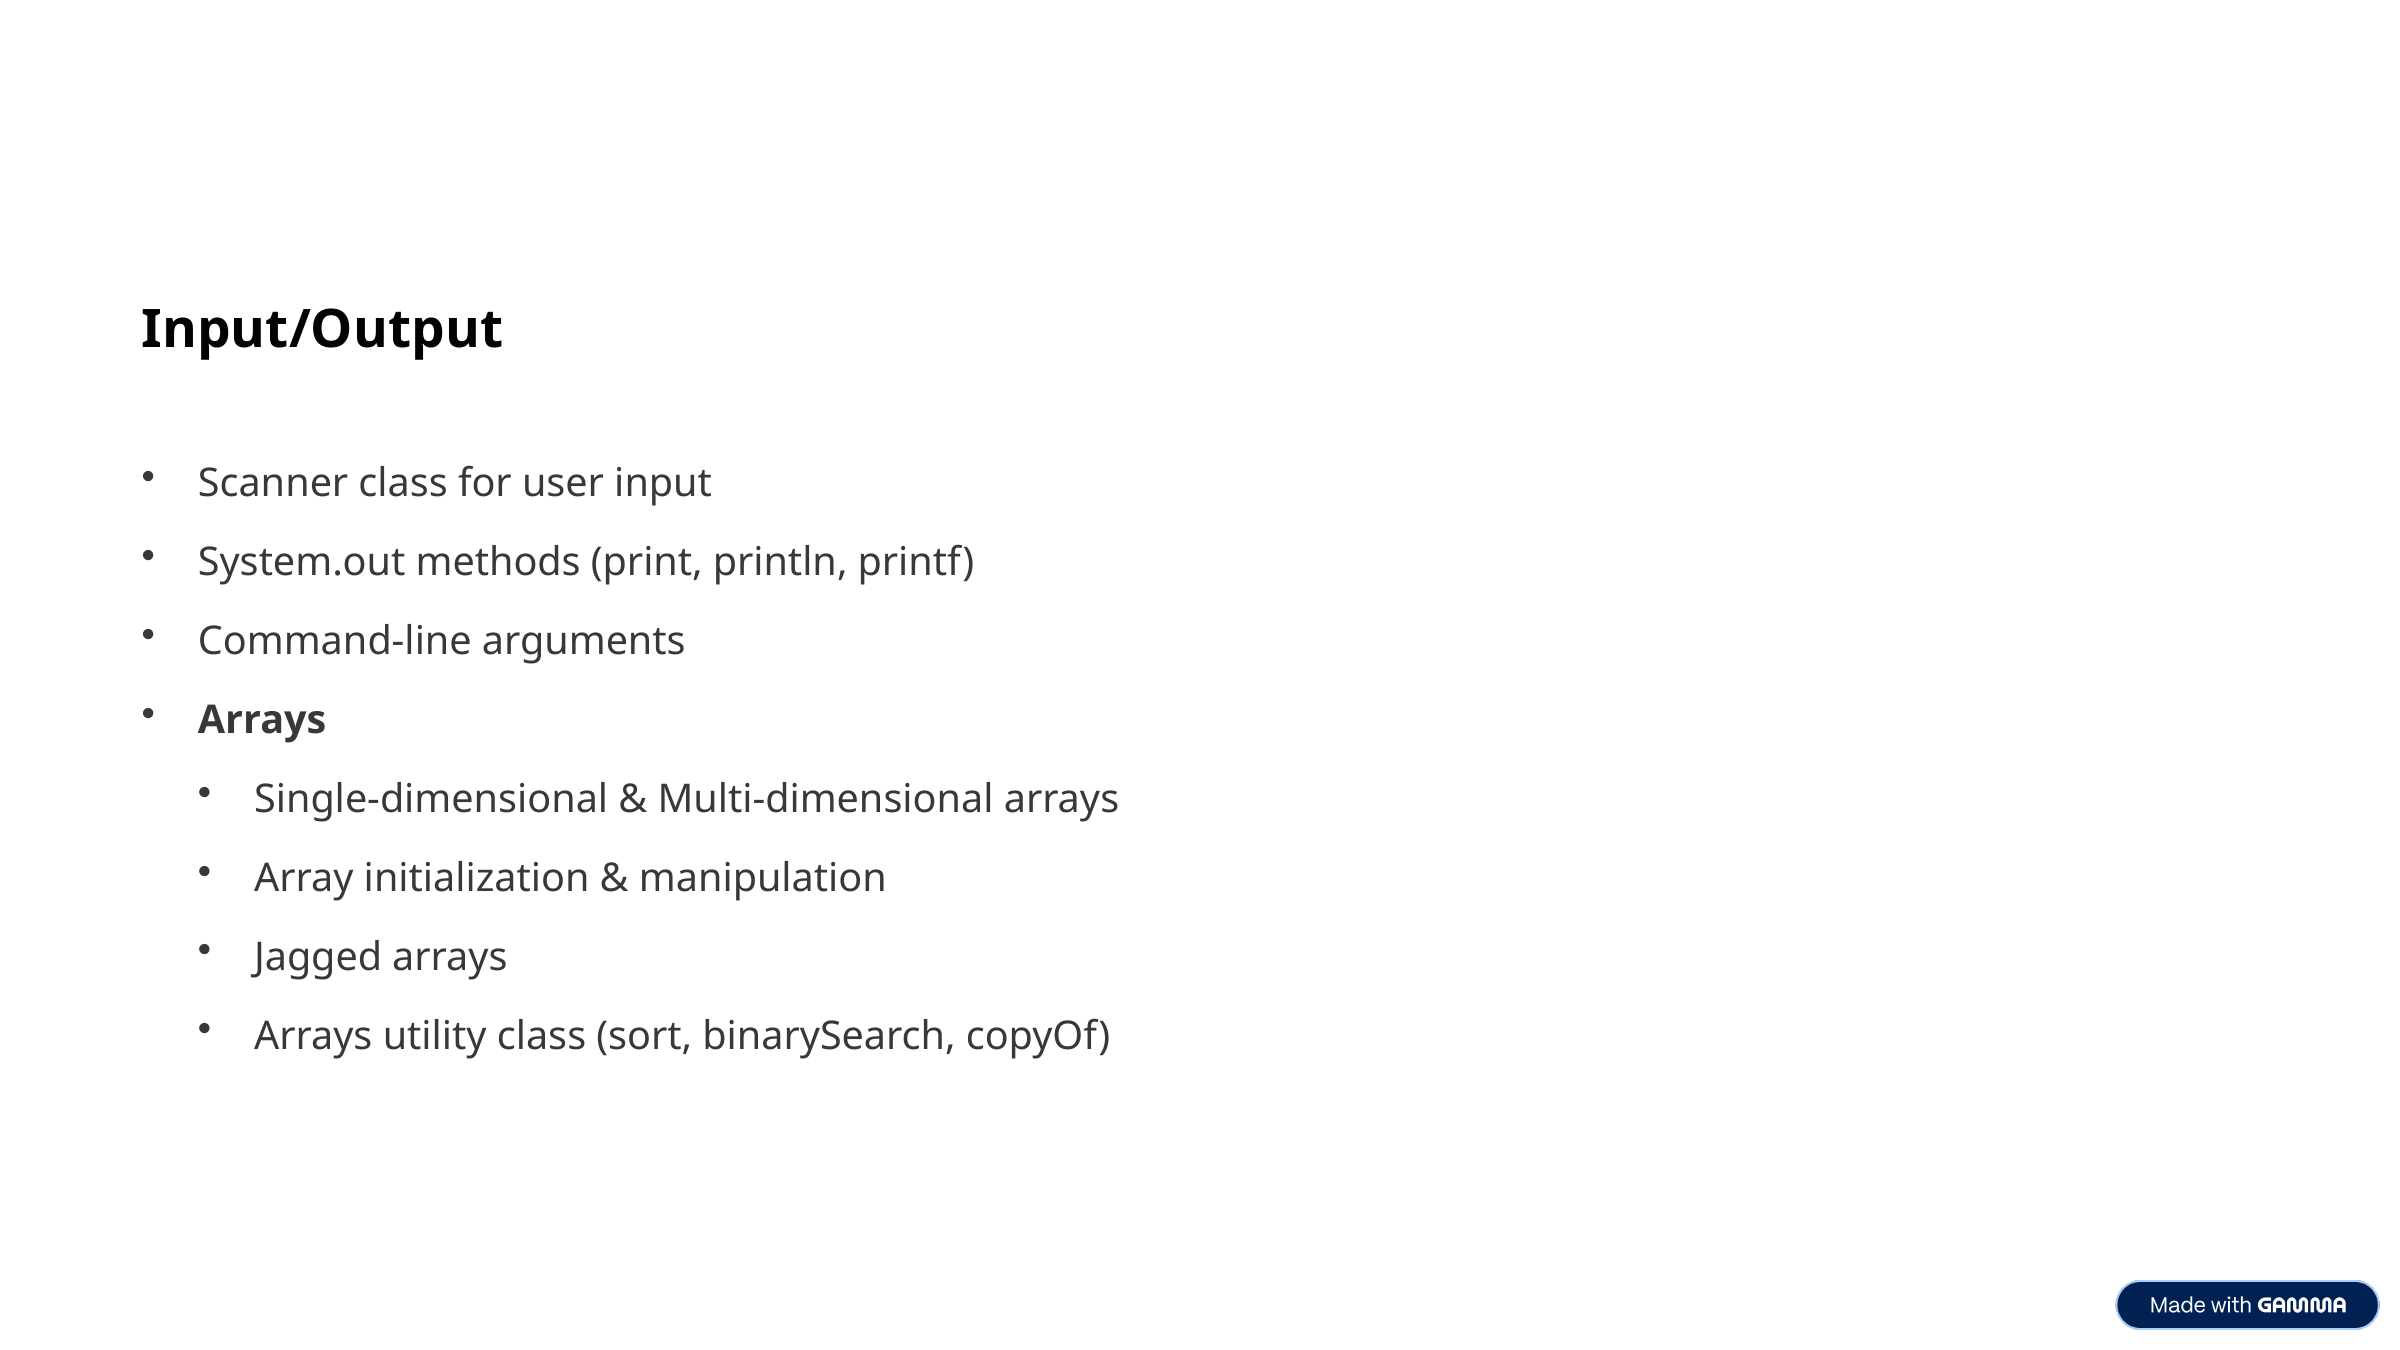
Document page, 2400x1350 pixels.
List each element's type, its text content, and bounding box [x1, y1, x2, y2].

text_box System.out methods (print, println, printf) [141, 518, 2259, 584]
text_box Array initialization & manipulation [141, 834, 2259, 900]
text_box Scanner class for user input [141, 439, 2259, 505]
picture [2106, 1271, 2389, 1339]
text_box Single-dimensional & Multi-dimensional arrays [141, 755, 2259, 821]
text_box Arrays utility class (sort, binarySearch, copyOf) [141, 992, 2259, 1058]
text_box Command-line arguments [141, 597, 2259, 663]
text_box Input/Output [141, 292, 674, 359]
text_box Arrays [141, 676, 2259, 742]
text_box Jagged arrays [141, 913, 2259, 979]
